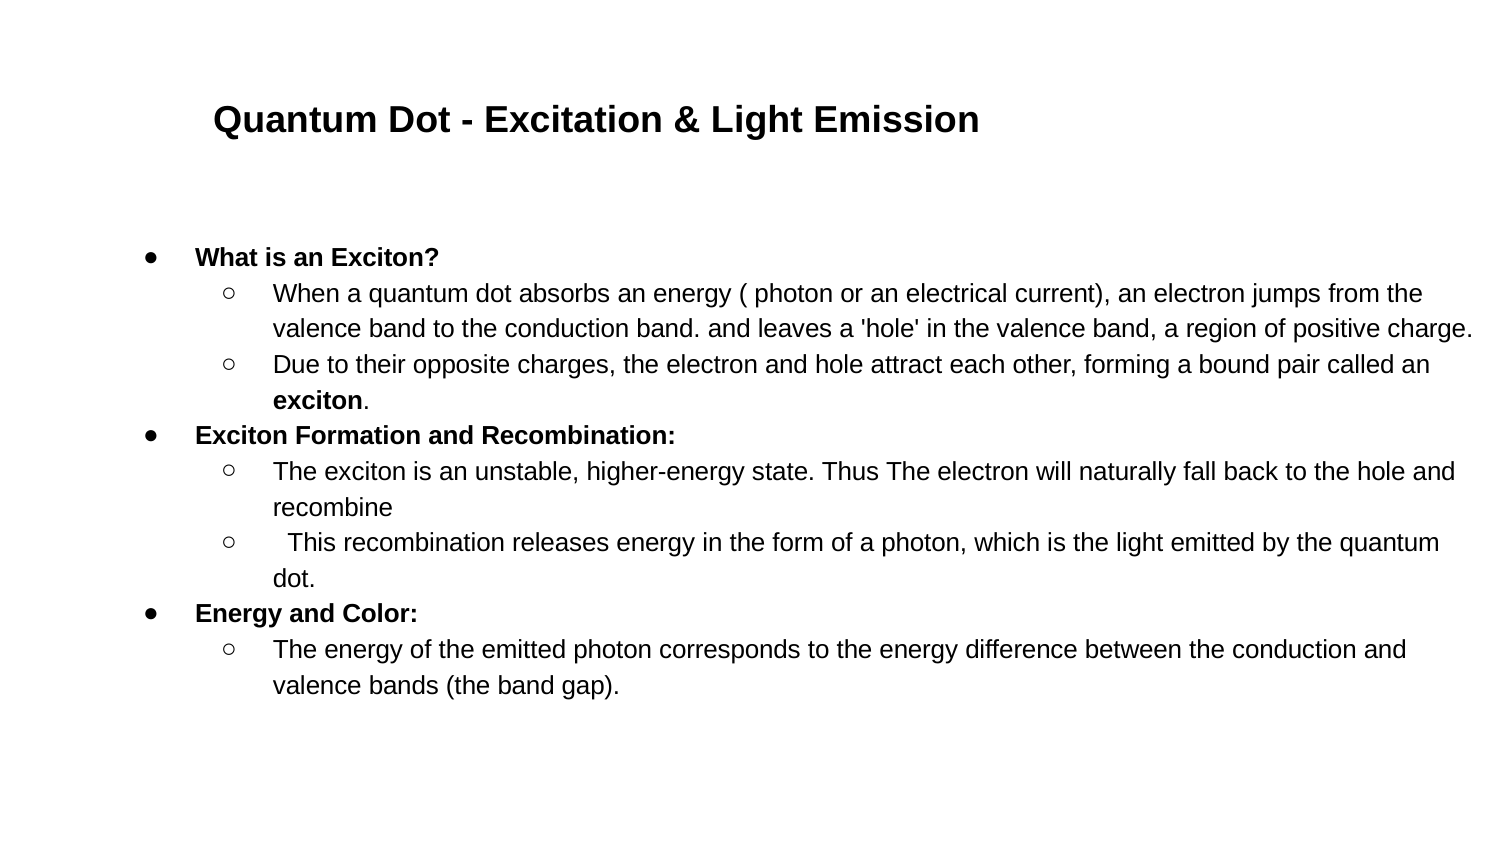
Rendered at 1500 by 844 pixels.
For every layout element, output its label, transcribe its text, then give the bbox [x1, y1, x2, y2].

list What is an Exciton? When a quantum dot absorbs an energy ( photon or an electrical current), an electron jumps from the valence band to the conduction band. and leaves a 'hole' in the valence band, a region of positive charge. Due to their opposite charges, the electron and hole attract each other, forming a bound pair called an exciton. Exciton Formation and Recombination: The exciton is an unstable, higher-energy state. Thus The electron will naturally fall back to the hole and recombine This recombination releases energy in the form of a photon, which is the light emitted by the quantum dot. Energy and Color: The energy of the emitted photon corresponds to the energy difference between the conduction and valence bands (the band gap). [102, 166, 1500, 728]
title Quantum Dot - Excitation & Light Emission [51, 72, 1449, 167]
